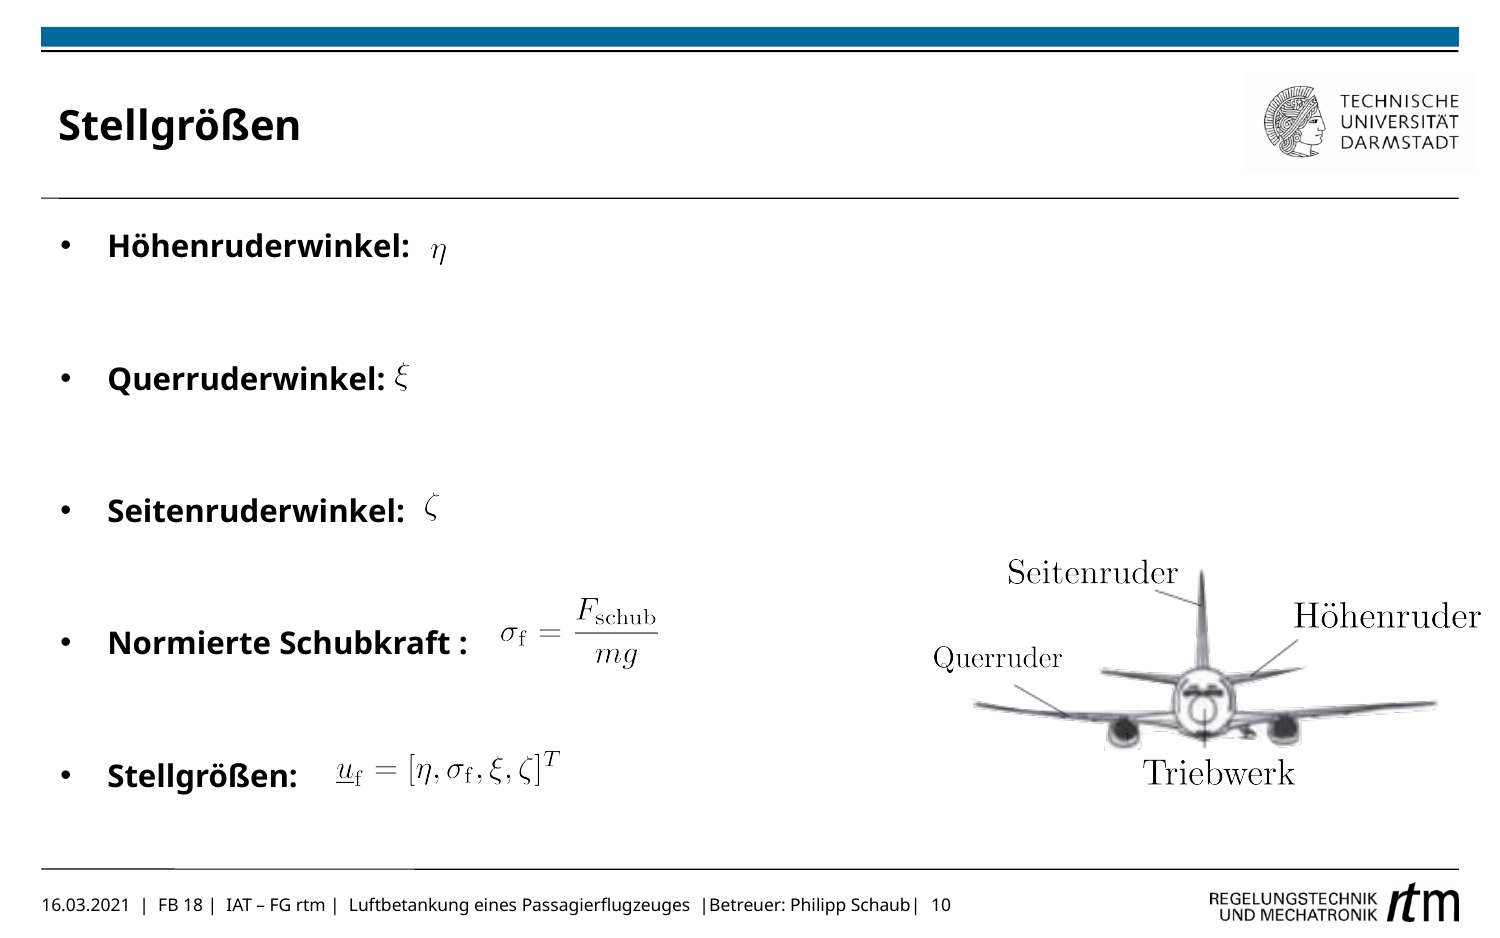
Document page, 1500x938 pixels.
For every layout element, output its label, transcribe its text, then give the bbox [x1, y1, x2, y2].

title Stellgrößen [58, 66, 1149, 182]
picture [430, 244, 447, 266]
picture [501, 598, 658, 670]
picture [1210, 882, 1459, 922]
picture [933, 558, 1482, 751]
picture [395, 362, 410, 391]
picture [1242, 73, 1477, 170]
list Höhenruderwinkel: Querruderwinkel: Seitenruderwinkel: Normierte Schubkraft : Stellgrößen: [60, 218, 1443, 845]
picture [424, 492, 439, 521]
picture [1143, 759, 1295, 786]
picture [336, 750, 560, 786]
